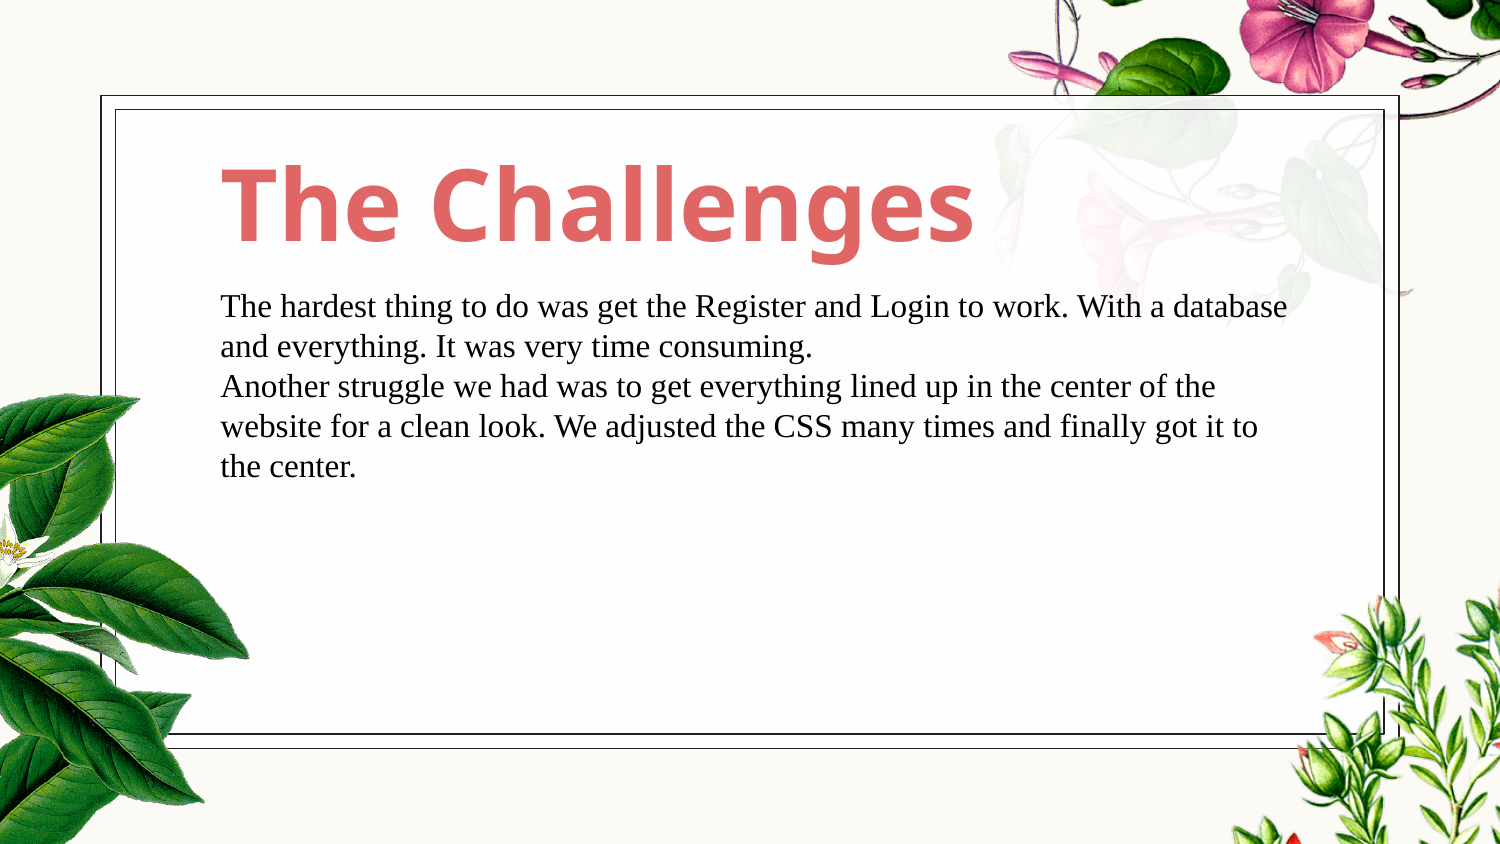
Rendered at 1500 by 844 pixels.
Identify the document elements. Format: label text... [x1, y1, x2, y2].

picture [993, 0, 1500, 350]
picture [0, 390, 251, 844]
list The hardest thing to do was get the Register and Login to work. With a database and everything. It was very time consuming. Another struggle we had was to get everything lined up in the center of the website for a clean look. We adjusted the CSS many times and finally got it to the center. [205, 269, 1311, 677]
title The Challenges [205, 125, 1295, 283]
picture [1149, 566, 1500, 844]
